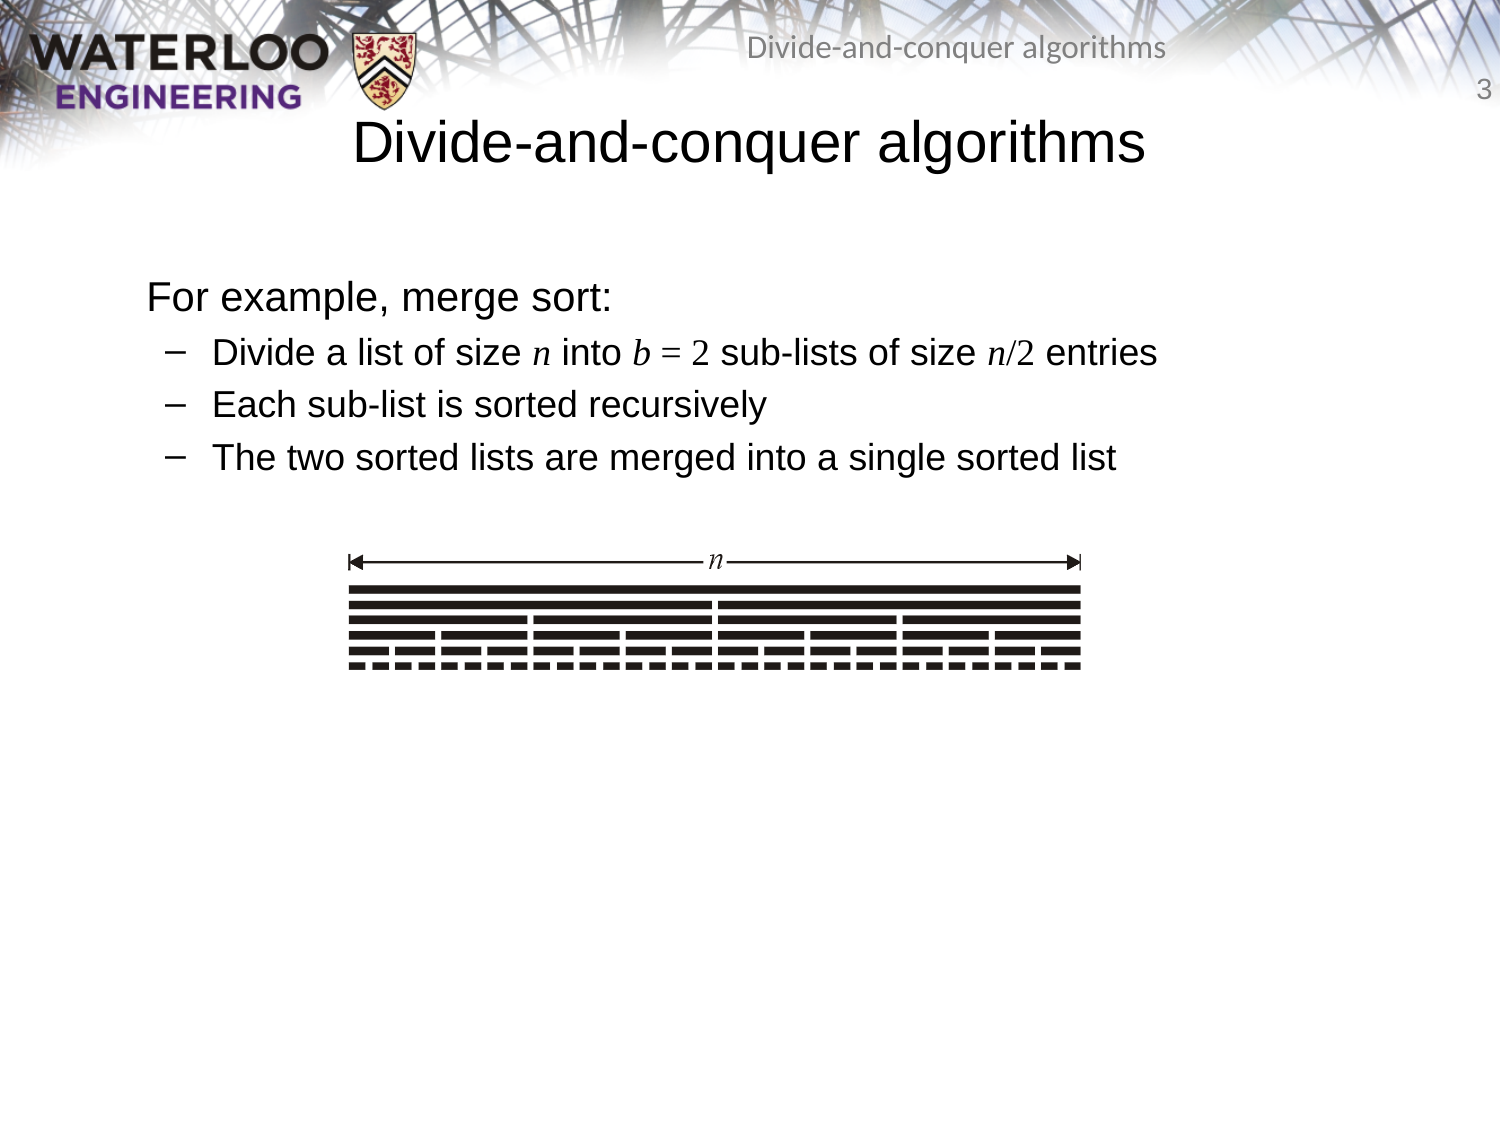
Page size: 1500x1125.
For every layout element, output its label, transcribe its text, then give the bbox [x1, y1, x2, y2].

picture [0, 0, 1500, 1125]
list For example, merge sort: Divide a list of size n into b = 2 sub-lists of size n/2 entries Each sub-list is sorted recursively The two sorted lists are merged into a single sorted list [74, 262, 1426, 1006]
title Divide-and-conquer algorithms [74, 44, 1426, 233]
